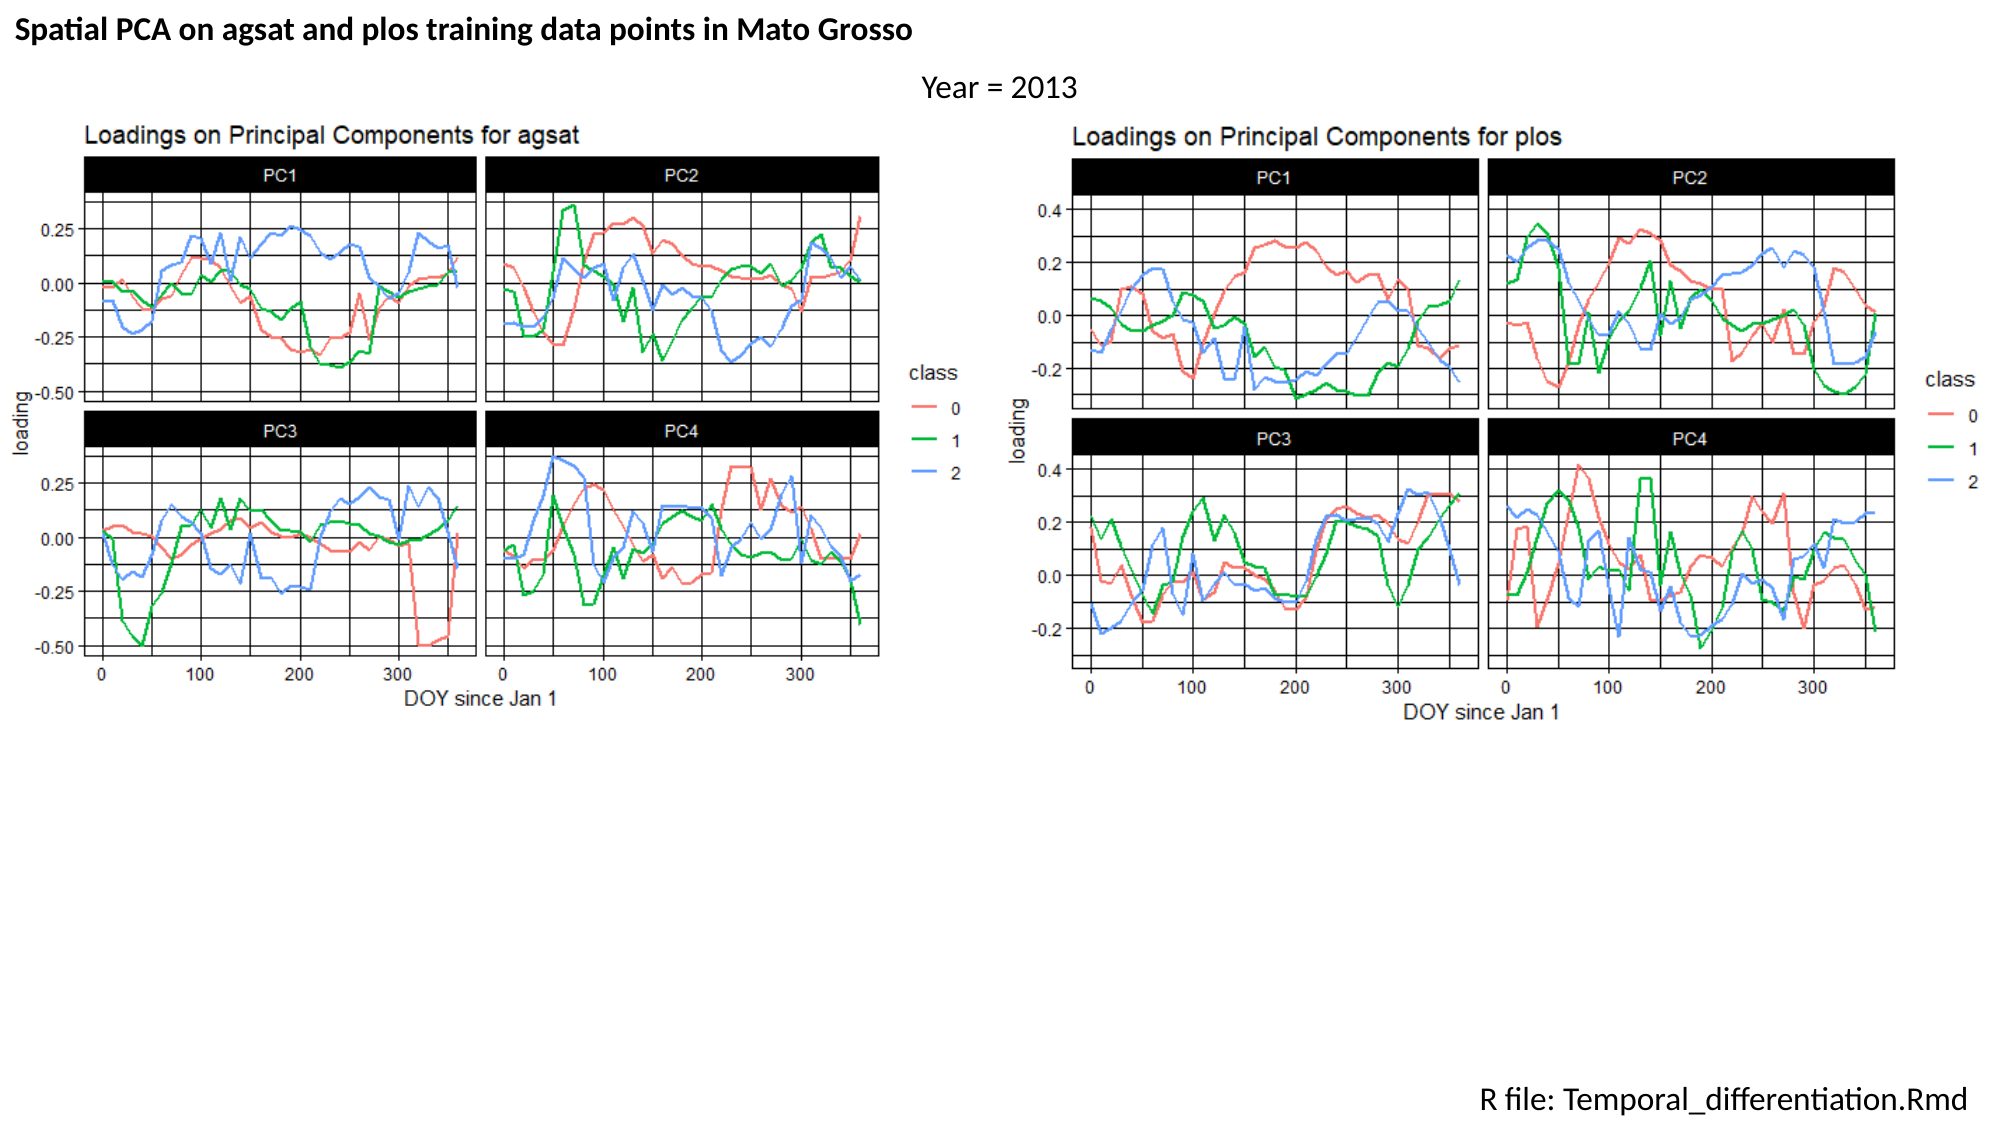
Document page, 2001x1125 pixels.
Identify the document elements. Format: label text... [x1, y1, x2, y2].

text_box Spatial PCA on agsat and plos training data points in Mato Grosso [0, 0, 1000, 55]
text_box R file: Temporal_differentiation.Rmd [1464, 1069, 1985, 1125]
picture [996, 114, 2000, 734]
text_box Year = 2013 [906, 58, 1093, 113]
picture [0, 113, 982, 720]
